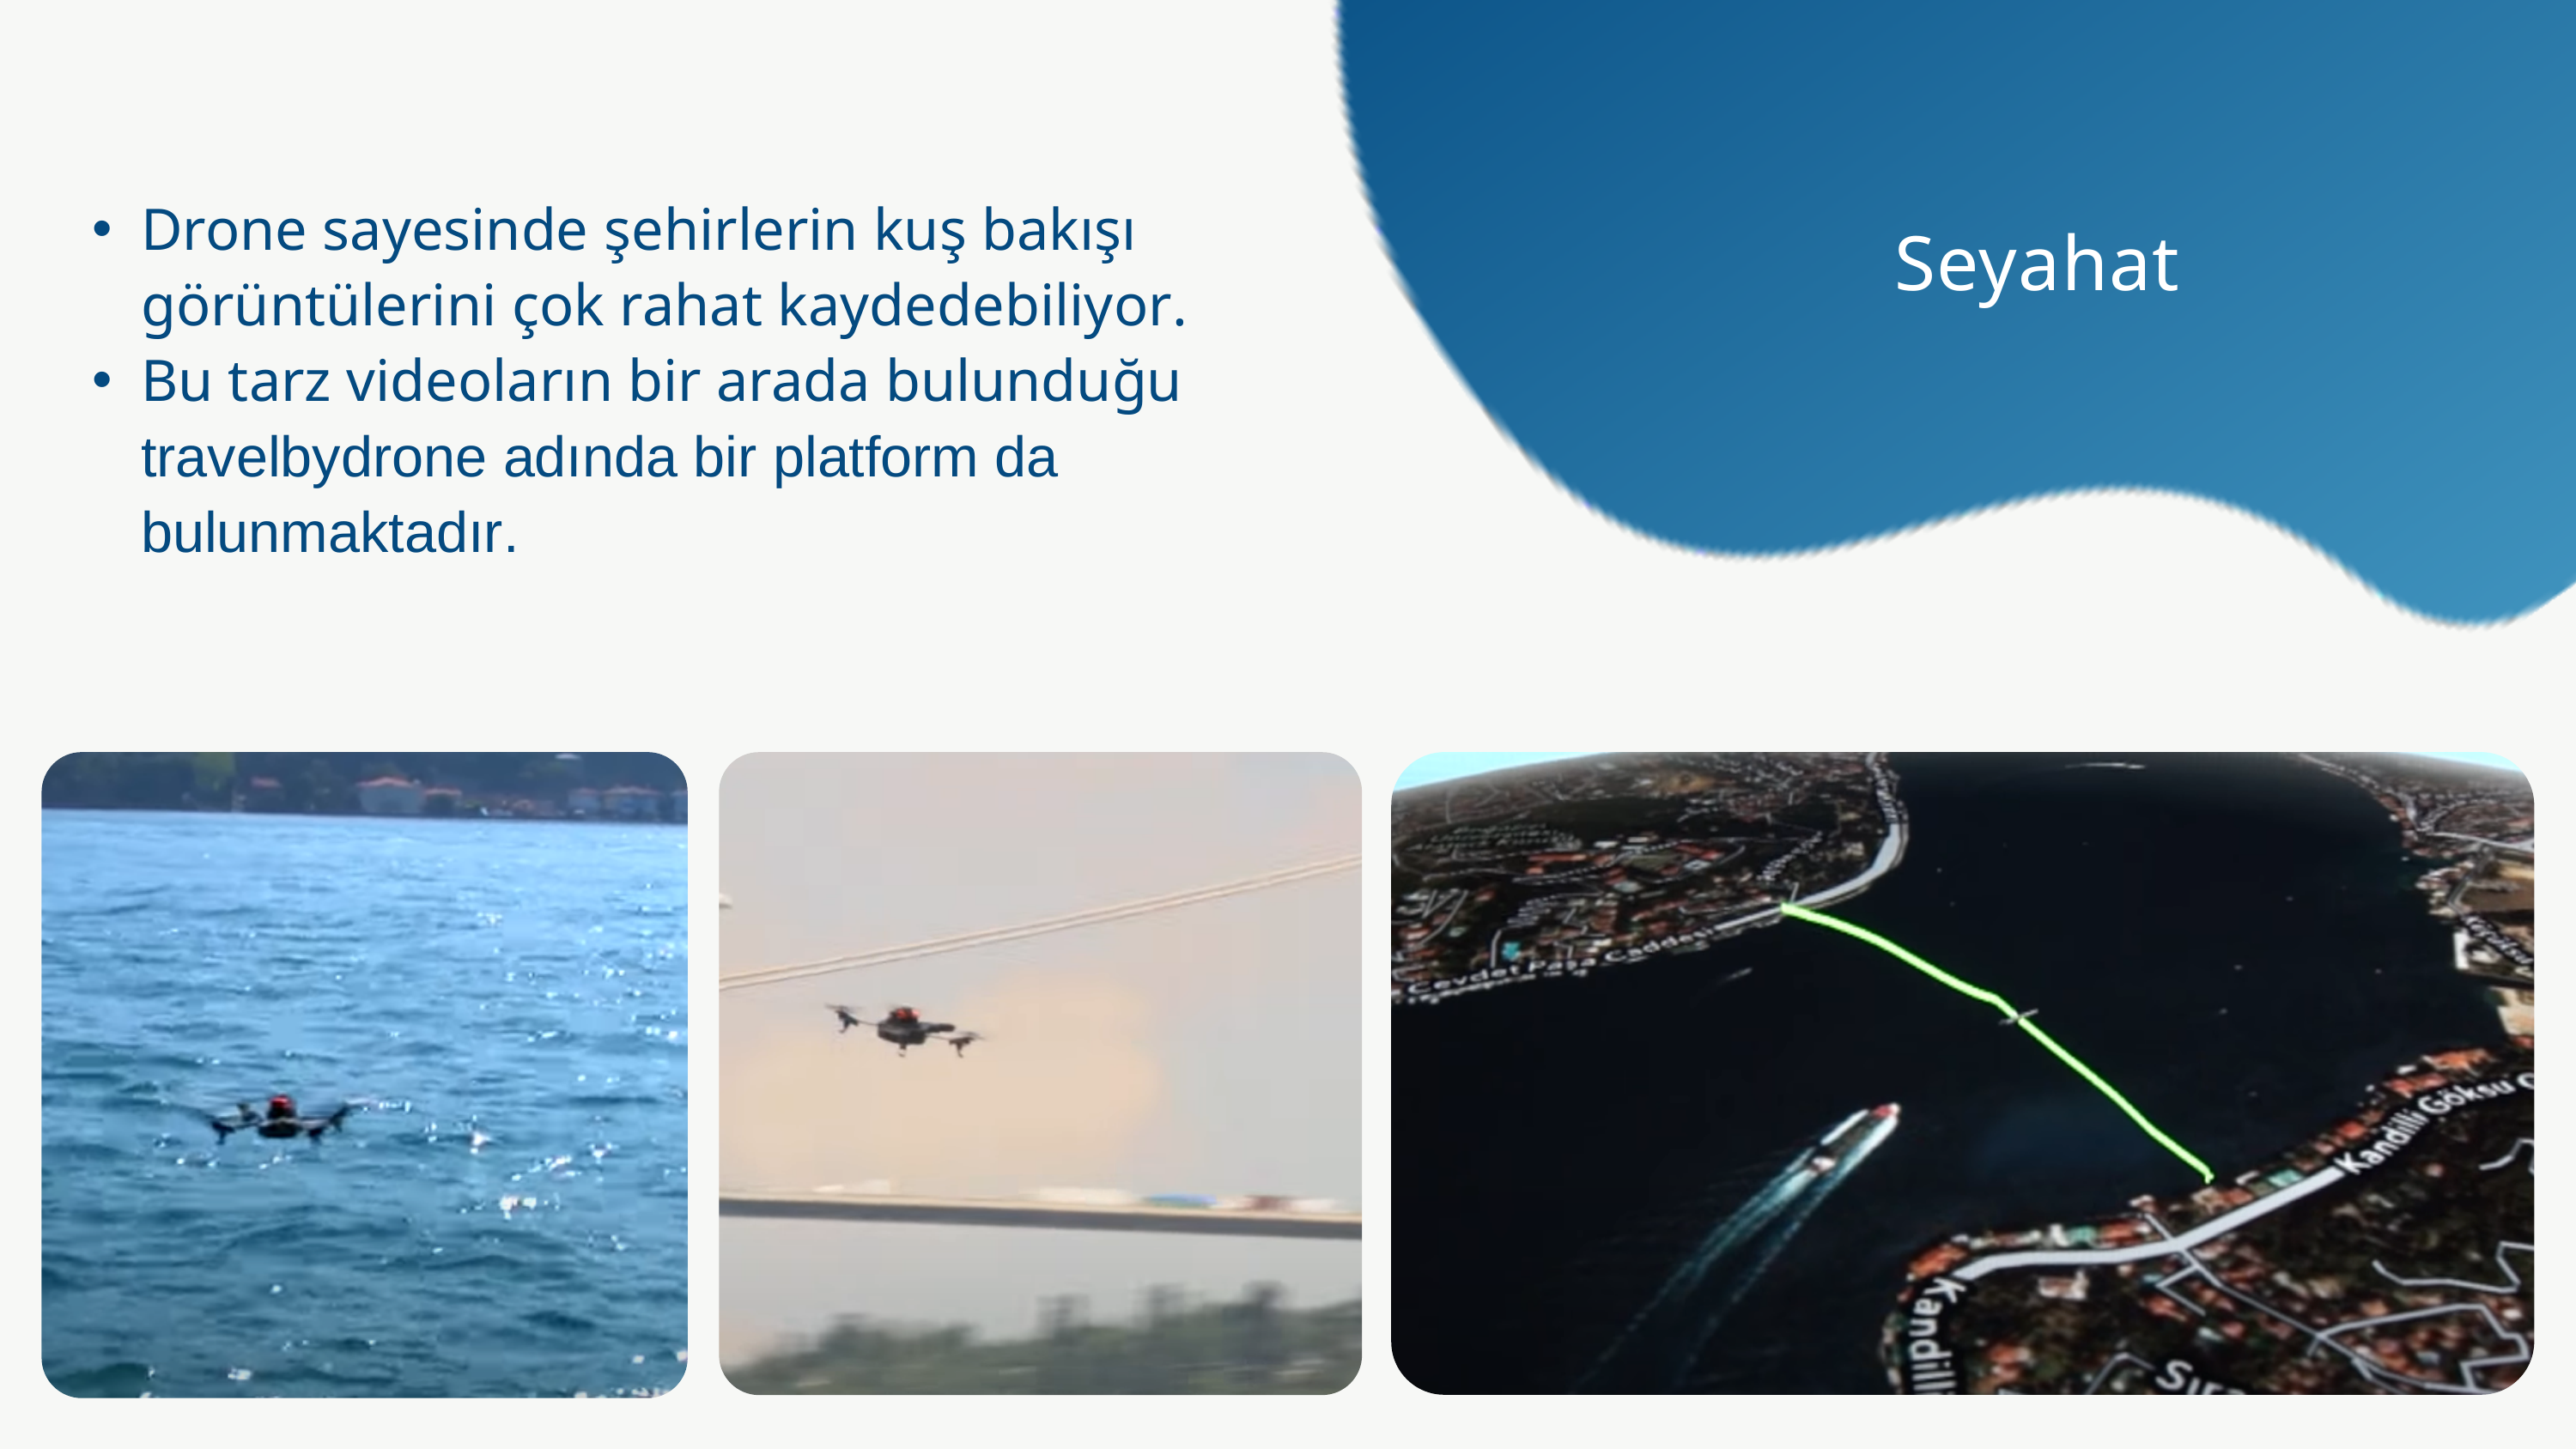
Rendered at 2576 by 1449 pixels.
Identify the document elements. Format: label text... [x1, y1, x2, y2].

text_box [719, 751, 1363, 1396]
picture [1197, 0, 2576, 834]
text_box Drone sayesinde şehirlerin kuş bakışı görüntülerini çok rahat kaydedebiliyor. Bu tarz videoların bir arada bulunduğu travelbydrone adında bir platform da bulunmaktadır. [43, 185, 1288, 564]
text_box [41, 751, 689, 1398]
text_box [1391, 751, 2535, 1396]
